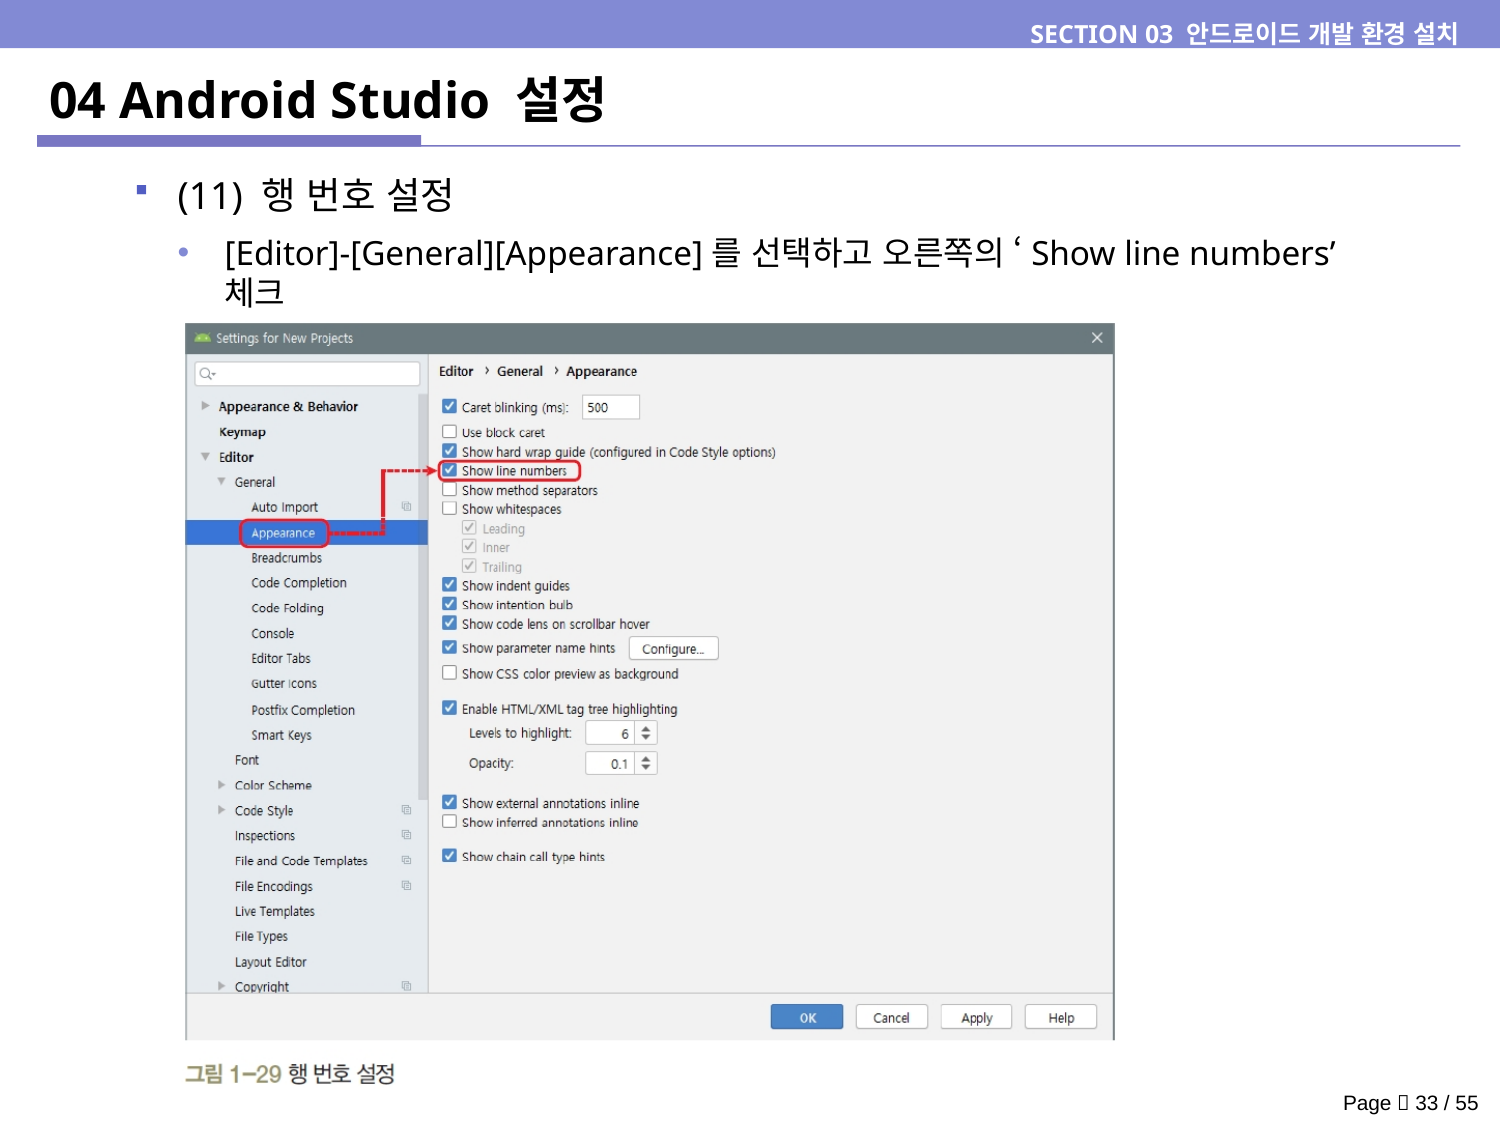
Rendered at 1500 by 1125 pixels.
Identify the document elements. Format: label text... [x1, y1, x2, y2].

picture [180, 320, 1118, 1090]
text_box SECTION 03 안드로이드 개발 환경 설치 [1015, 11, 1500, 57]
list (11) 행 번호 설정 [Editor]-[General][Appearance]를 선택하고 오른쪽의 ‘Show line numbers’ 체크 [104, 171, 1382, 880]
title 04 Android Studio 설정 [48, 67, 1448, 132]
